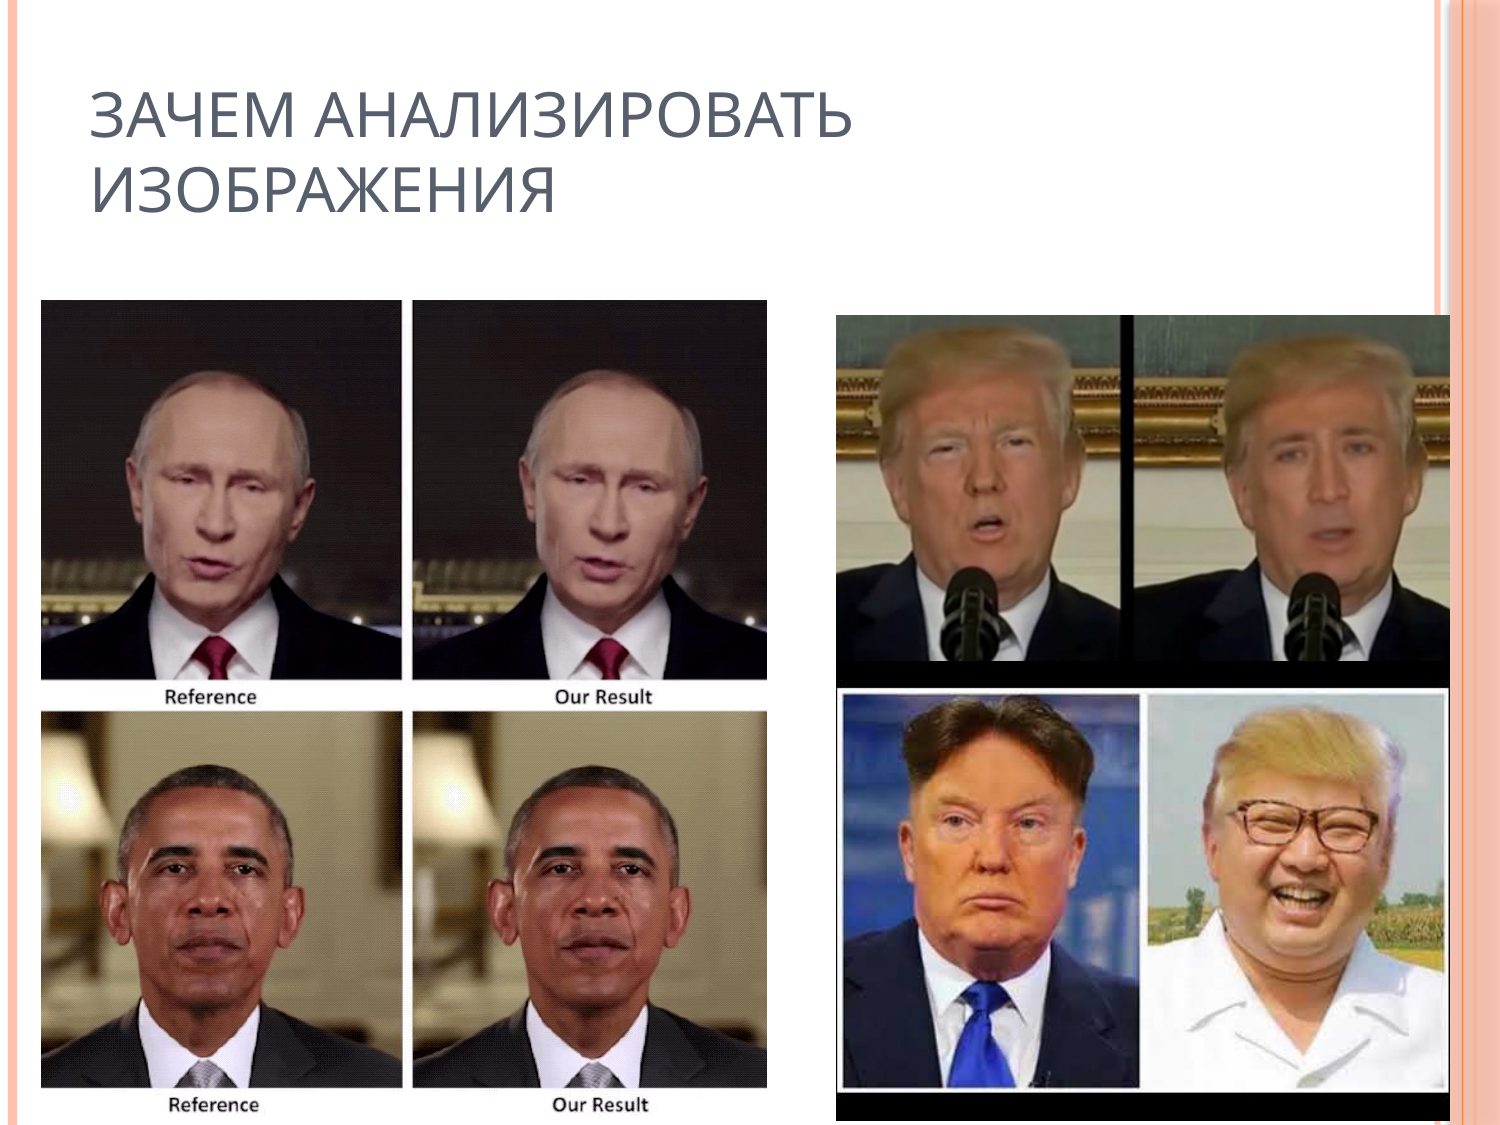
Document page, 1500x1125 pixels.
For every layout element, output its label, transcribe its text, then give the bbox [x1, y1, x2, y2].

picture [40, 299, 768, 1118]
picture [835, 315, 1450, 1121]
title Зачем анализировать изображения [75, 45, 1300, 233]
